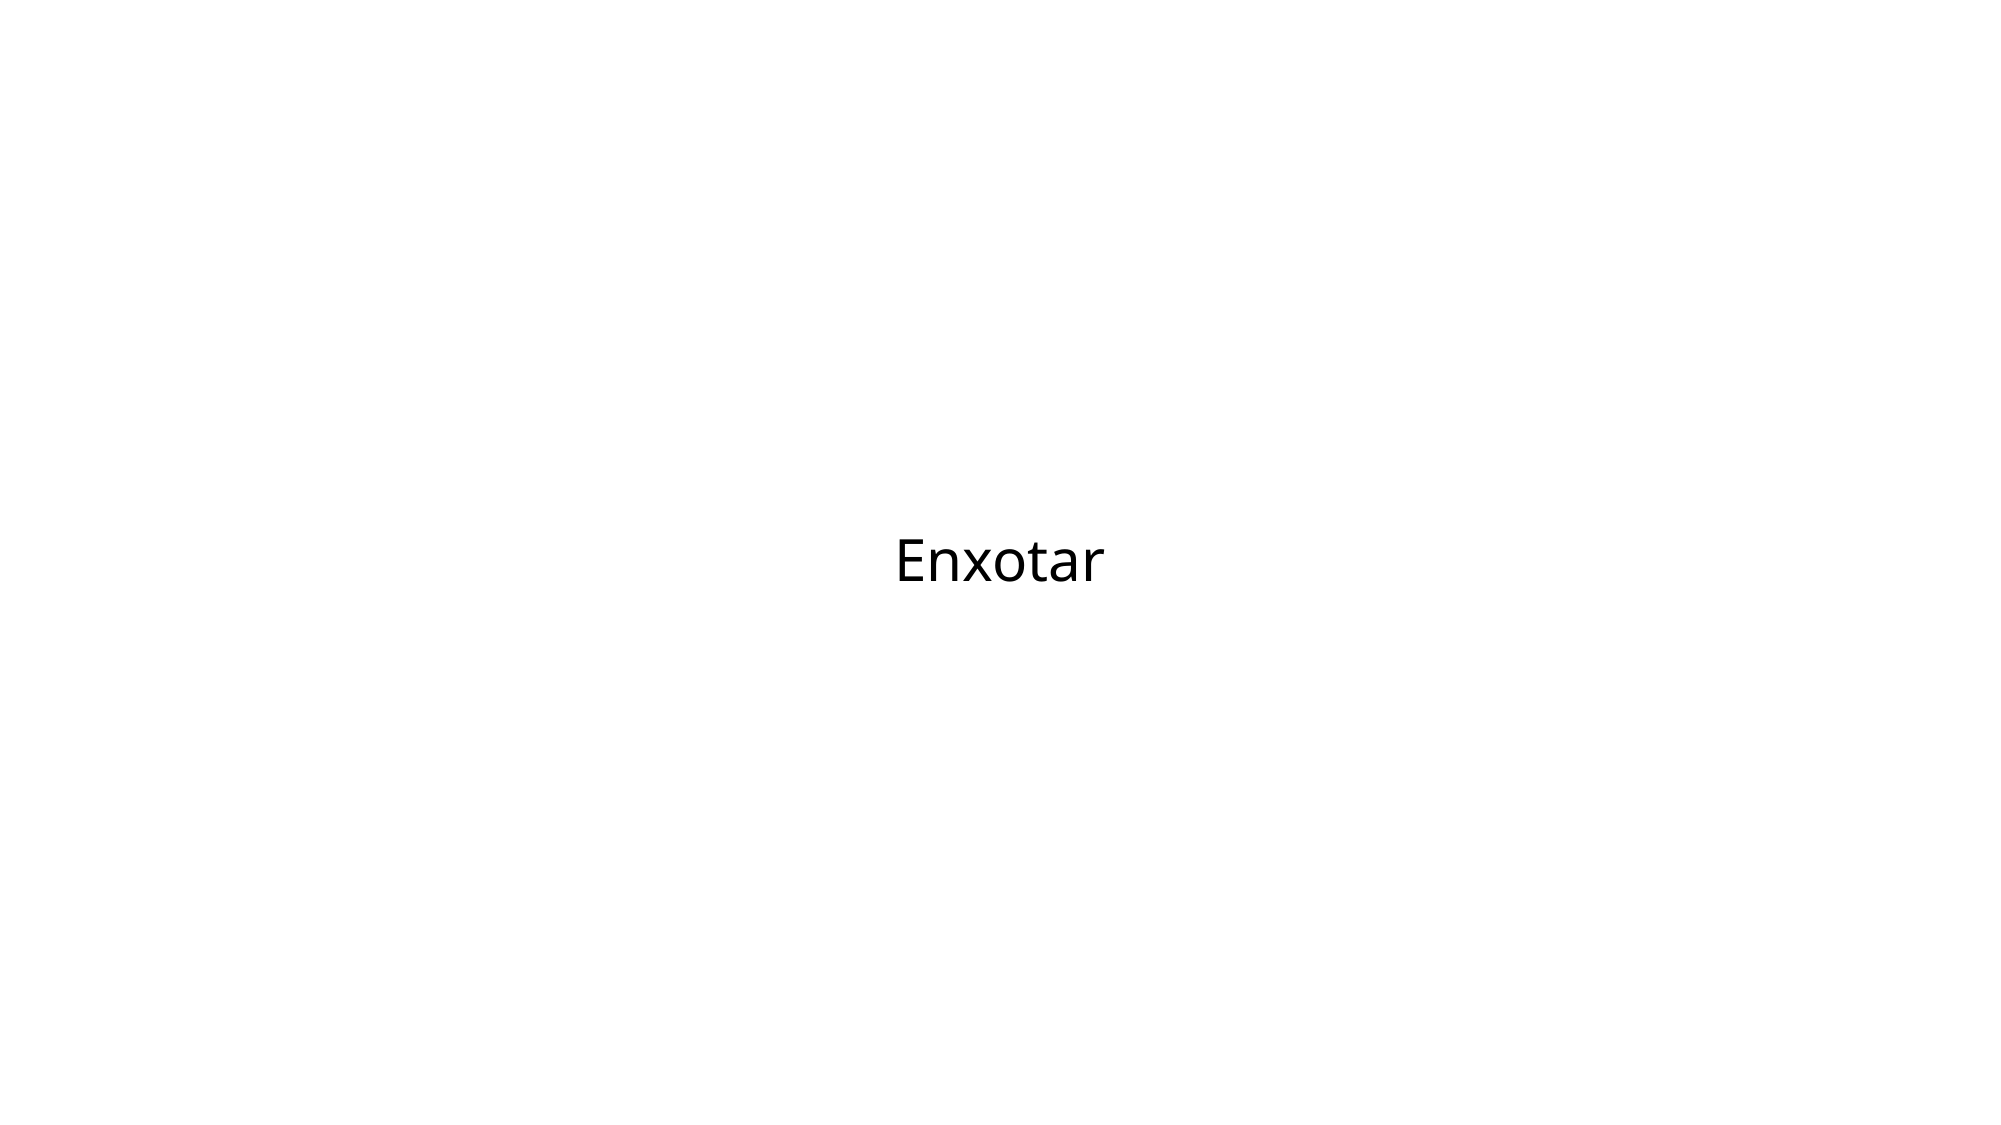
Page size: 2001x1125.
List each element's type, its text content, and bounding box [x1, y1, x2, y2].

title Enxotar [137, 521, 1863, 604]
